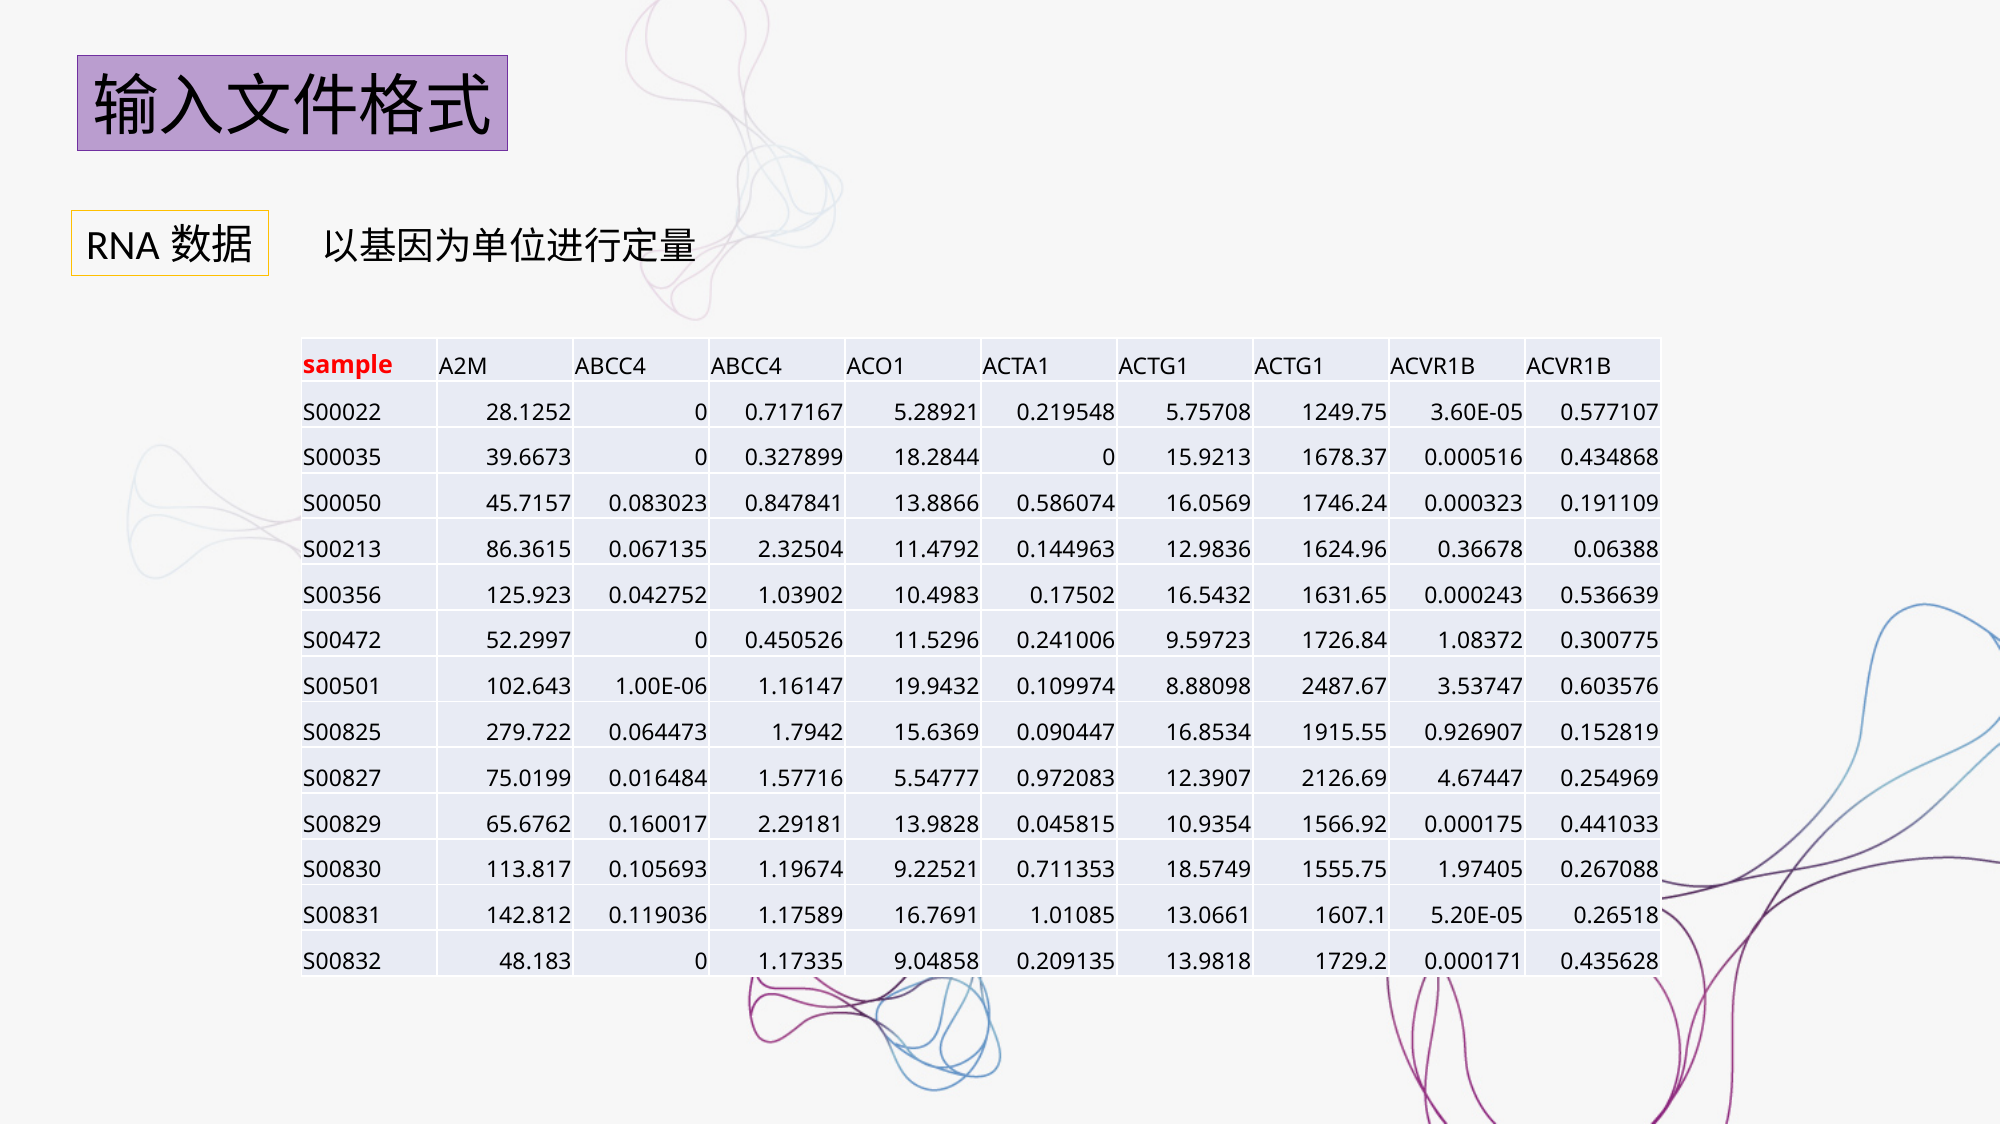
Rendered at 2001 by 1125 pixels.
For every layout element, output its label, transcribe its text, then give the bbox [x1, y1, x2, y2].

table_cell 0.06388 [1526, 519, 1660, 563]
table_cell 1.57716 [710, 748, 844, 792]
table_cell 13.9828 [846, 794, 980, 838]
table_cell 0.083023 [574, 474, 708, 517]
table_cell 0.603576 [1526, 657, 1660, 701]
table_header ACTG1 [1118, 339, 1252, 380]
table_cell S00472 [302, 611, 436, 655]
table_cell 1.17589 [710, 885, 844, 929]
table_cell 86.3615 [438, 519, 572, 563]
text_box 输入文件格式 [77, 55, 508, 151]
table_cell 12.9836 [1118, 519, 1252, 563]
table_header ACVR1B [1526, 339, 1660, 380]
table_cell 45.7157 [438, 474, 572, 517]
table_cell 1.19674 [710, 840, 844, 884]
table_cell 0.717167 [710, 382, 844, 426]
table_cell S00501 [302, 657, 436, 701]
table_cell 0.536639 [1526, 565, 1660, 609]
table_cell 0.435628 [1526, 931, 1660, 975]
table_cell 1729.2 [1254, 931, 1388, 975]
table_cell 1566.92 [1254, 794, 1388, 838]
table_cell 1624.96 [1254, 519, 1388, 563]
table_cell 0.191109 [1526, 474, 1660, 517]
table_header A2M [438, 339, 572, 380]
table_cell 279.722 [438, 702, 572, 746]
table_cell 16.7691 [846, 885, 980, 929]
table_cell 0.36678 [1390, 519, 1524, 563]
table_cell 0.711353 [982, 840, 1116, 884]
table_cell 1678.37 [1254, 428, 1388, 472]
table_cell 1607.1 [1254, 885, 1388, 929]
table_header ACTG1 [1254, 339, 1388, 380]
table_cell 0.152819 [1526, 702, 1660, 746]
table_cell 0.441033 [1526, 794, 1660, 838]
table_cell 4.67447 [1390, 748, 1524, 792]
table_cell S00035 [302, 428, 436, 472]
table_cell 0.26518 [1526, 885, 1660, 929]
table_cell 0.000516 [1390, 428, 1524, 472]
table_cell 13.9818 [1118, 931, 1252, 975]
table_cell 1.03902 [710, 565, 844, 609]
table_cell S00356 [302, 565, 436, 609]
table_cell 1555.75 [1254, 840, 1388, 884]
table_header ABCC4 [574, 339, 708, 380]
table_cell 2.29181 [710, 794, 844, 838]
table_cell 12.3907 [1118, 748, 1252, 792]
table_cell 1.16147 [710, 657, 844, 701]
table_cell 0.090447 [982, 702, 1116, 746]
table_header ACVR1B [1390, 339, 1524, 380]
table_cell 5.75708 [1118, 382, 1252, 426]
table_cell 0.064473 [574, 702, 708, 746]
table_cell 10.4983 [846, 565, 980, 609]
table_cell 0.000171 [1390, 931, 1524, 975]
table_cell 18.2844 [846, 428, 980, 472]
table_cell 39.6673 [438, 428, 572, 472]
table_cell 10.9354 [1118, 794, 1252, 838]
table_cell 1.17335 [710, 931, 844, 975]
table_cell 5.28921 [846, 382, 980, 426]
table_cell 0.219548 [982, 382, 1116, 426]
table_cell S00831 [302, 885, 436, 929]
table_cell S00213 [302, 519, 436, 563]
table_cell 19.9432 [846, 657, 980, 701]
table_cell 1726.84 [1254, 611, 1388, 655]
table_cell S00832 [302, 931, 436, 975]
table_cell 18.5749 [1118, 840, 1252, 884]
table_cell 0.000175 [1390, 794, 1524, 838]
table_cell S00829 [302, 794, 436, 838]
table_cell 0.067135 [574, 519, 708, 563]
table_cell 9.59723 [1118, 611, 1252, 655]
table_header ACTA1 [982, 339, 1116, 380]
table_cell 0.160017 [574, 794, 708, 838]
table_cell 0.042752 [574, 565, 708, 609]
table_cell 48.183 [438, 931, 572, 975]
table_cell S00050 [302, 474, 436, 517]
table_cell 0.300775 [1526, 611, 1660, 655]
table_cell 28.1252 [438, 382, 572, 426]
table_cell 1.01085 [982, 885, 1116, 929]
table_cell 0.926907 [1390, 702, 1524, 746]
table_cell 1.08372 [1390, 611, 1524, 655]
table_cell 125.923 [438, 565, 572, 609]
table_cell 15.9213 [1118, 428, 1252, 472]
table_cell 16.8534 [1118, 702, 1252, 746]
table_cell 0.434868 [1526, 428, 1660, 472]
table_cell 0.267088 [1526, 840, 1660, 884]
table_cell 9.22521 [846, 840, 980, 884]
table_cell 0.450526 [710, 611, 844, 655]
table_cell 0 [574, 931, 708, 975]
text_box RNA数据 [71, 210, 269, 276]
table_cell 65.6762 [438, 794, 572, 838]
table_cell 1.97405 [1390, 840, 1524, 884]
table_header ACO1 [846, 339, 980, 380]
table_cell 0.241006 [982, 611, 1116, 655]
table_cell 0.17502 [982, 565, 1116, 609]
table_cell 75.0199 [438, 748, 572, 792]
table_cell S00827 [302, 748, 436, 792]
table_header sample [302, 339, 436, 380]
table_cell 0.847841 [710, 474, 844, 517]
table_cell 0.109974 [982, 657, 1116, 701]
text_box 以基因为单位进行定量 [307, 214, 712, 275]
table_cell 2487.67 [1254, 657, 1388, 701]
table_cell S00825 [302, 702, 436, 746]
table_cell 0.254969 [1526, 748, 1660, 792]
table_cell 5.20E-05 [1390, 885, 1524, 929]
table_cell 1631.65 [1254, 565, 1388, 609]
table_cell 8.88098 [1118, 657, 1252, 701]
table_cell 5.54777 [846, 748, 980, 792]
table_cell 2.32504 [710, 519, 844, 563]
table_cell 0.000243 [1390, 565, 1524, 609]
table_cell 11.4792 [846, 519, 980, 563]
table_cell 13.0661 [1118, 885, 1252, 929]
table_cell 16.0569 [1118, 474, 1252, 517]
table_cell 1.7942 [710, 702, 844, 746]
table_cell 1249.75 [1254, 382, 1388, 426]
table_cell 113.817 [438, 840, 572, 884]
table_cell 1915.55 [1254, 702, 1388, 746]
table_cell S00830 [302, 840, 436, 884]
table_cell 0.119036 [574, 885, 708, 929]
table_cell 0.000323 [1390, 474, 1524, 517]
table_cell 9.04858 [846, 931, 980, 975]
table_cell 0.209135 [982, 931, 1116, 975]
table_cell 0.144963 [982, 519, 1116, 563]
table_cell 15.6369 [846, 702, 980, 746]
table_cell 0.577107 [1526, 382, 1660, 426]
table_cell 0 [574, 428, 708, 472]
table_cell 0.972083 [982, 748, 1116, 792]
table_cell 3.60E-05 [1390, 382, 1524, 426]
table_cell 0.586074 [982, 474, 1116, 517]
table_cell 0.327899 [710, 428, 844, 472]
table_cell 102.643 [438, 657, 572, 701]
table_header ABCC4 [710, 339, 844, 380]
table_cell 0 [982, 428, 1116, 472]
table_cell 11.5296 [846, 611, 980, 655]
table_cell 0.105693 [574, 840, 708, 884]
picture [0, 0, 2000, 1124]
table_cell 13.8866 [846, 474, 980, 517]
table_cell 1.00E-06 [574, 657, 708, 701]
table_cell S00022 [302, 382, 436, 426]
table_cell 0.045815 [982, 794, 1116, 838]
table_cell 3.53747 [1390, 657, 1524, 701]
table_cell 142.812 [438, 885, 572, 929]
table_cell 0.016484 [574, 748, 708, 792]
table_cell 16.5432 [1118, 565, 1252, 609]
table_cell 52.2997 [438, 611, 572, 655]
table_cell 2126.69 [1254, 748, 1388, 792]
table_cell 1746.24 [1254, 474, 1388, 517]
table_cell 0 [574, 611, 708, 655]
table_cell 0 [574, 382, 708, 426]
